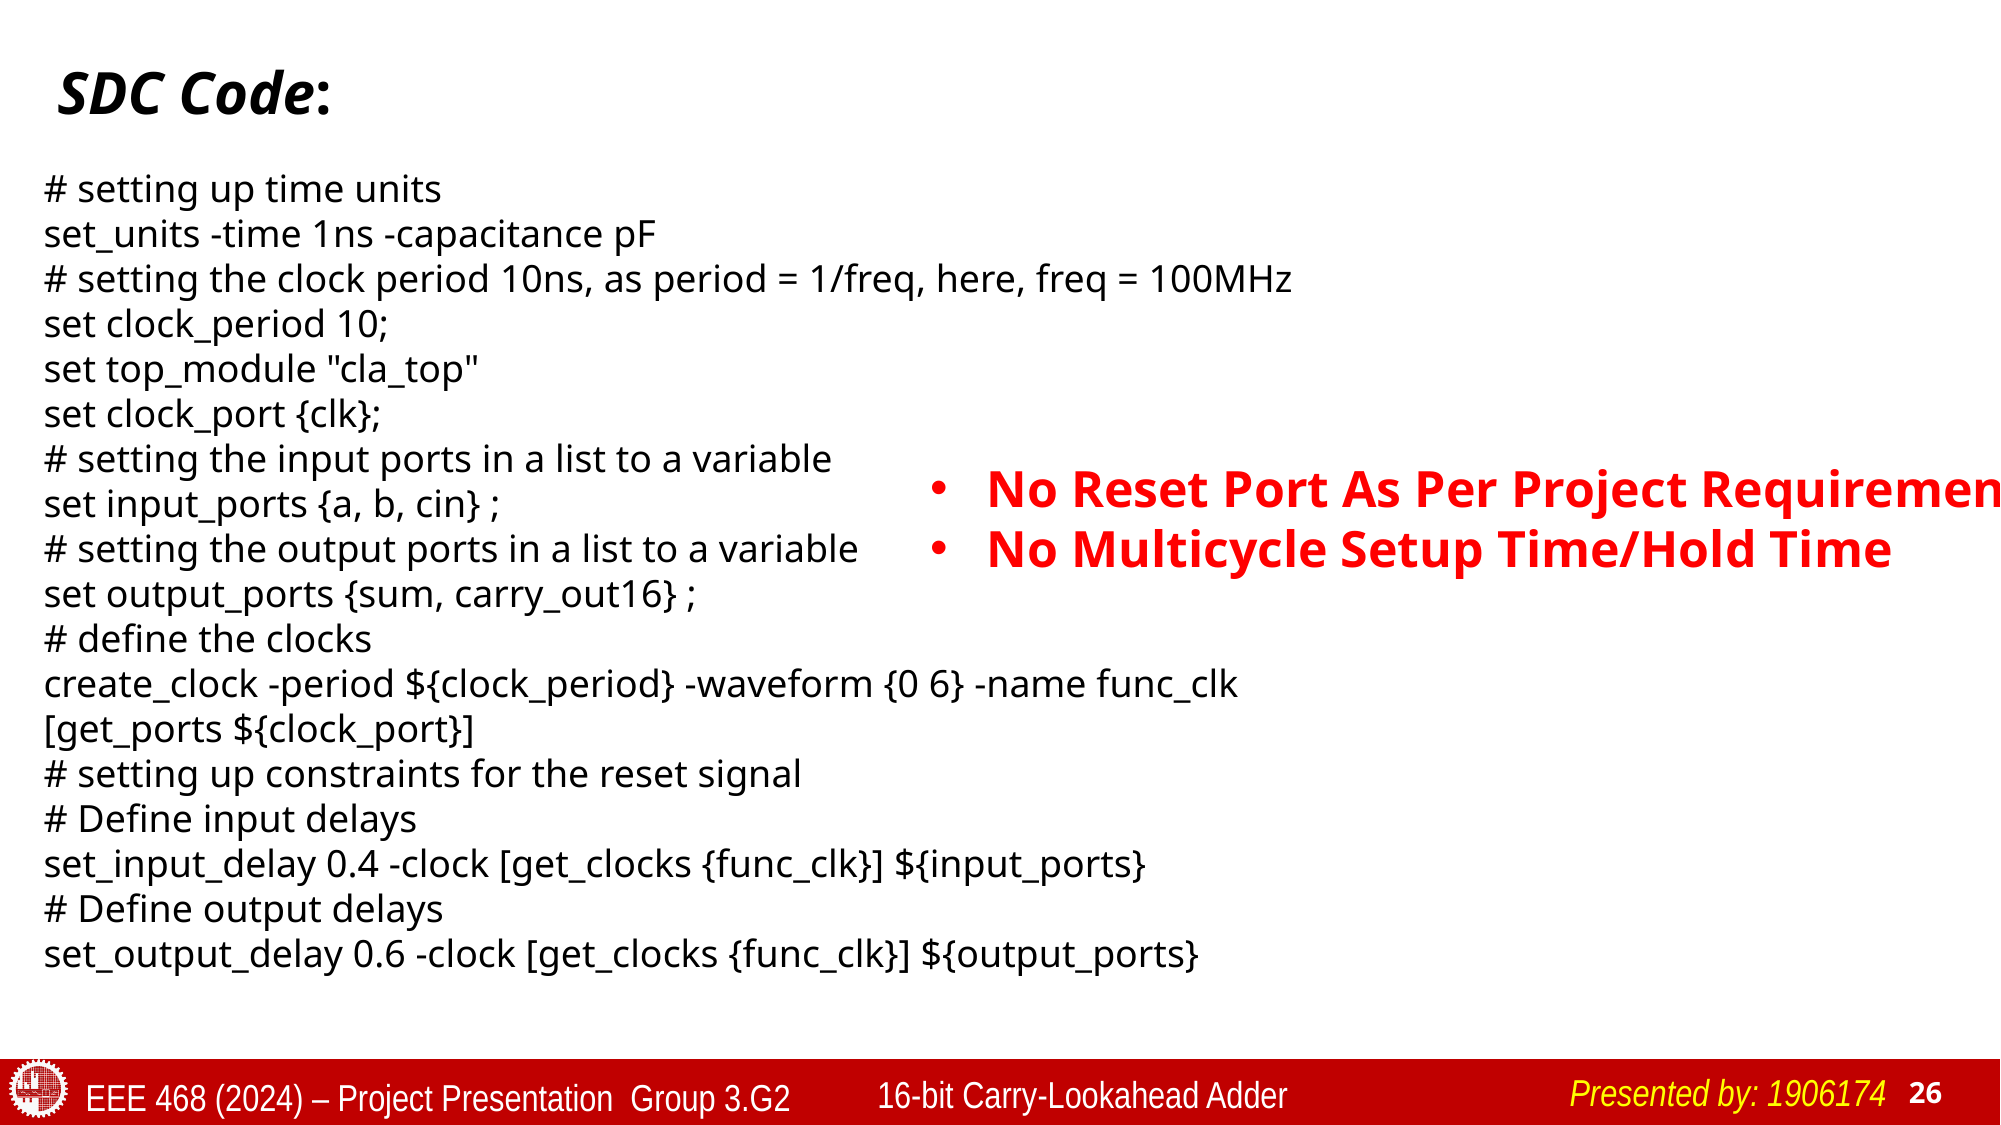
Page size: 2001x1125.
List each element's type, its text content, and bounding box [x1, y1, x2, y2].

picture [8, 1059, 71, 1118]
text_box No Reset Port As Per Project Requirement No Multicycle Setup Time/Hold Time [915, 450, 2000, 635]
text_box SDC Code: [42, 48, 1066, 134]
text_box # setting up time units set_units -time 1ns -capacitance pF # setting the clock period 10ns, as period = 1/freq, here, freq = 100MHz set clock_period 10; set top_module "cla_top" set clock_port {clk}; # setting the input ports in a list to a variable set input_ports {a, b, cin} ; # setting the output ports in a list to a variable set output_ports {sum, carry_out16} ; # define the clocks create_clock -period ${clock_period} -waveform {0 6} -name func_clk [get_ports ${clock_port}] # setting up constraints for the reset signal # Define input delays set_input_delay 0.4 -clock [get_clocks {func_clk}] ${input_ports} # Define output delays set_output_delay 0.6 -clock [get_clocks {func_clk}] ${output_ports} [28, 157, 2000, 983]
text_box Presented by: 1906174 [1554, 1061, 1902, 1122]
footer 16-bit Carry-Lookahead Adder [862, 1063, 1499, 1125]
slide_number EEE 468 (2024) – Project Presentation Group 3.G2 [70, 1066, 862, 1125]
slide_number 26 [1902, 1066, 1958, 1118]
